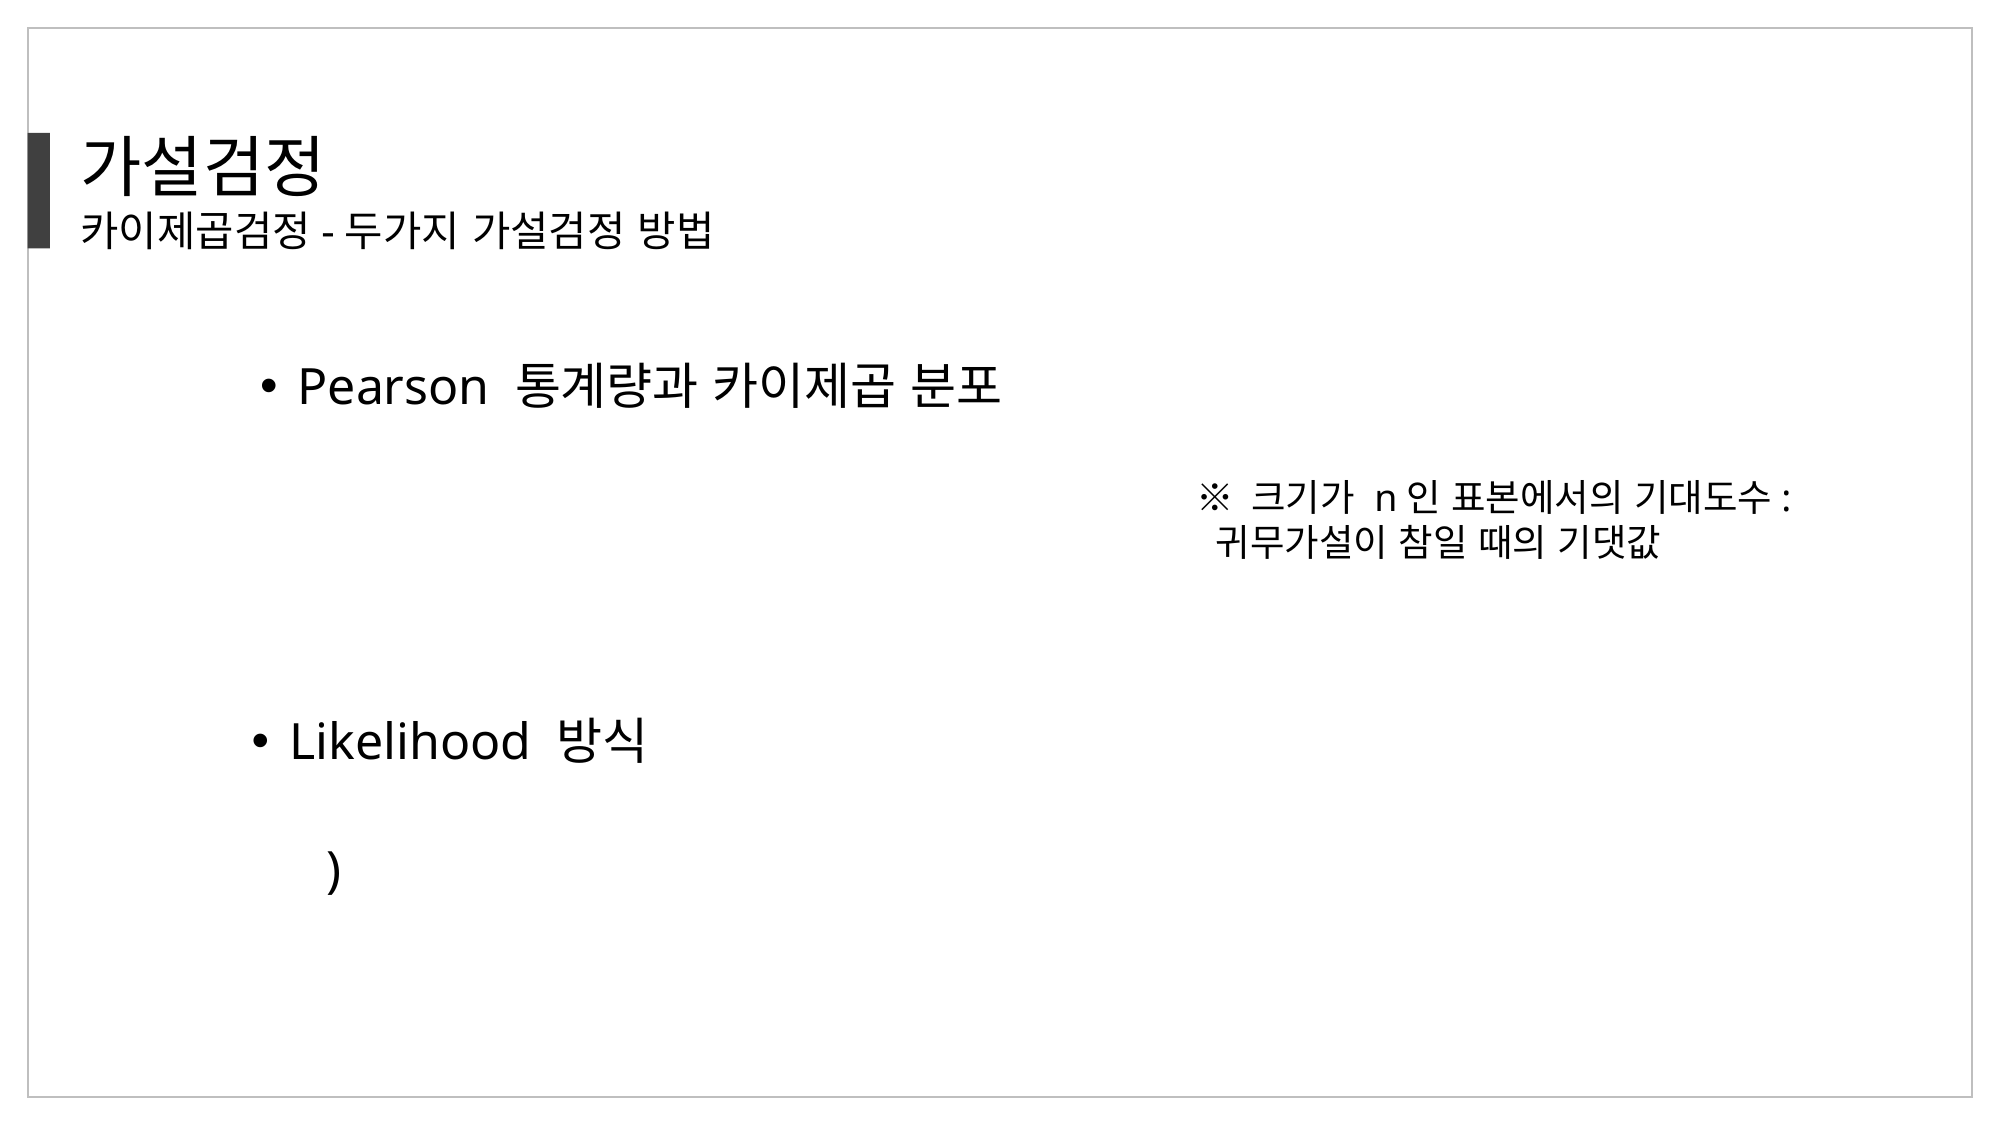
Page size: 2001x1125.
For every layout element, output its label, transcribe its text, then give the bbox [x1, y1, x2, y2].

text_box [27, 132, 51, 249]
text_box [27, 27, 1973, 1098]
text_box 가설검정 카이제곱검정-두가지 가설검정 방법 [65, 117, 775, 263]
